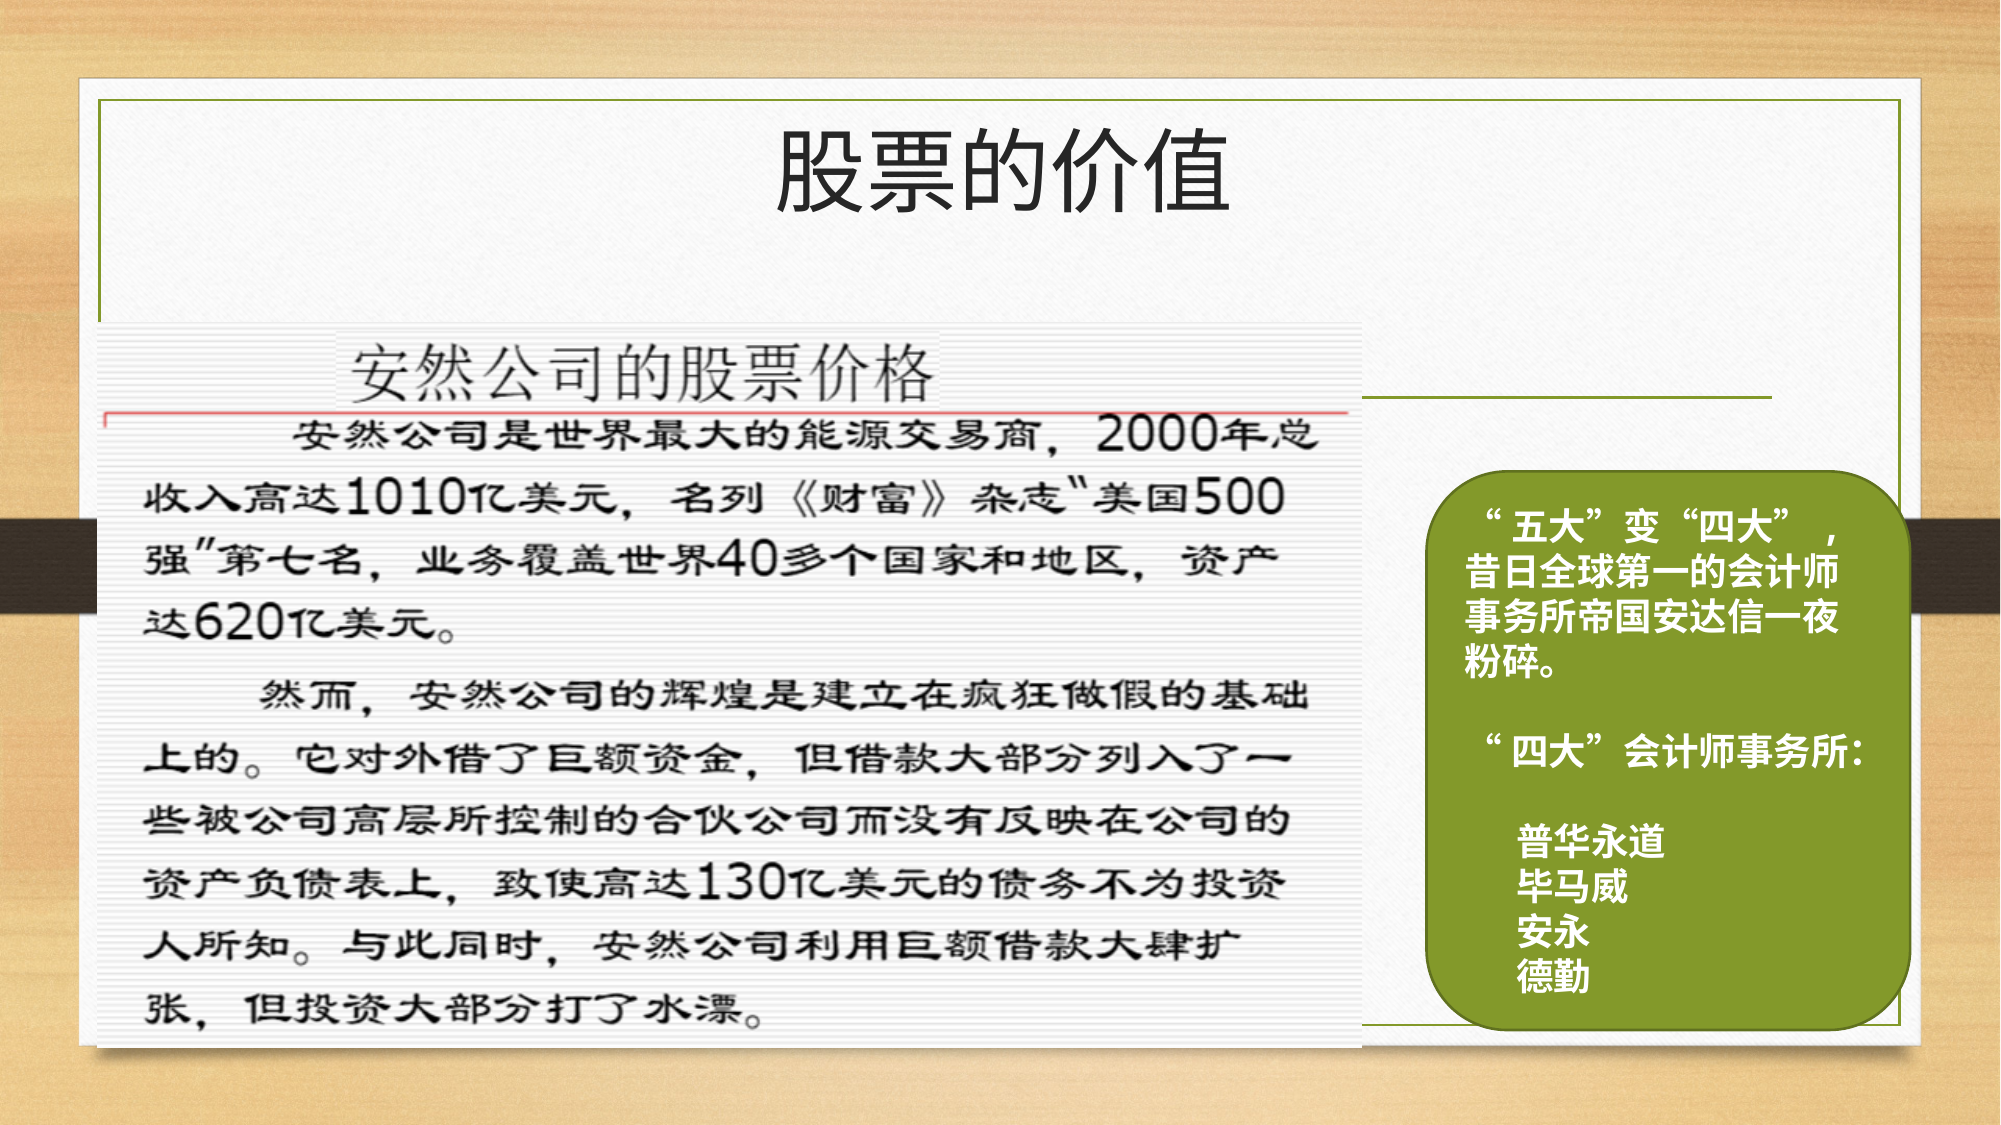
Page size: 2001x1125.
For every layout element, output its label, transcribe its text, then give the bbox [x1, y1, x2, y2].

picture [0, 0, 2001, 1125]
text_box “五大”变“四大”,昔日全球第一的会计师事务所帝国安达信一夜粉碎。 “四大”会计师事务所： 普华永道 毕马威 安永 德勤 [1425, 470, 1912, 1032]
title 股票的价值 [216, 61, 1792, 276]
